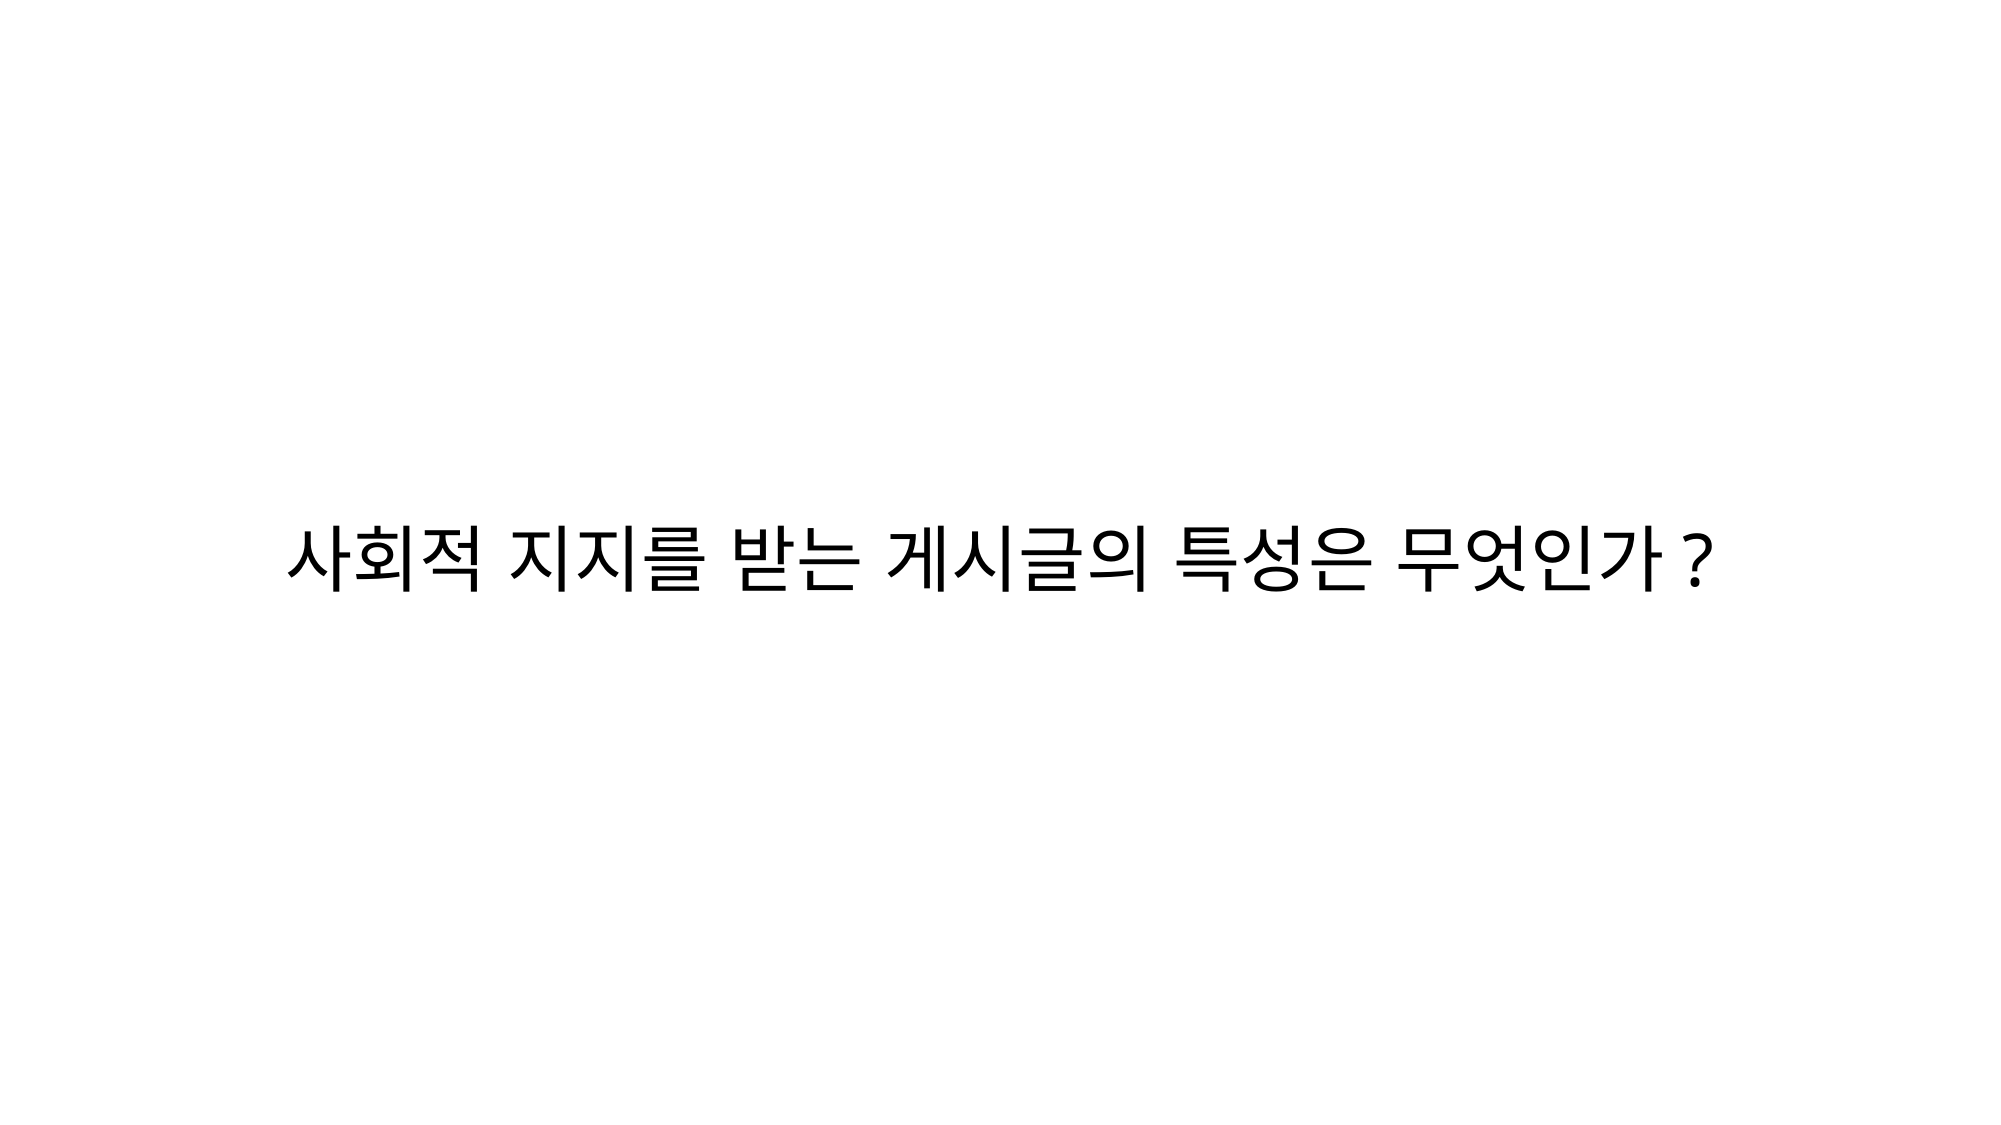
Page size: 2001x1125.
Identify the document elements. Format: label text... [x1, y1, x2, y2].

title 사회적 지지를 받는 게시글의 특성은 무엇인가? [137, 328, 1863, 797]
